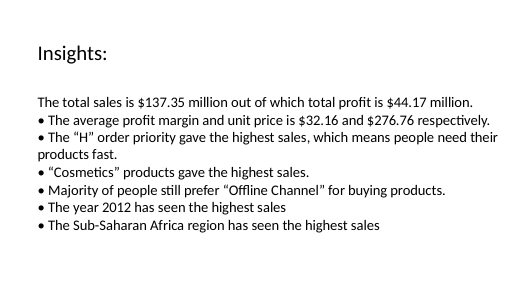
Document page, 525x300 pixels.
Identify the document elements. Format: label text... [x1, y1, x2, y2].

text_box Insights: [22, 32, 508, 73]
text_box The total sales is $137.35 million out of which total profit is $44.17 million. • The average profit margin and unit price is $32.16 and $276.76 respectively. • The “H” order priority gave the highest sales, which means people need their products fast. • “Cosmetics” products gave the highest sales. • Majority of people still prefer “Offline Channel” for buying products. • The year 2012 has seen the highest sales • The Sub-Saharan Africa region has seen the highest sales [22, 85, 525, 241]
